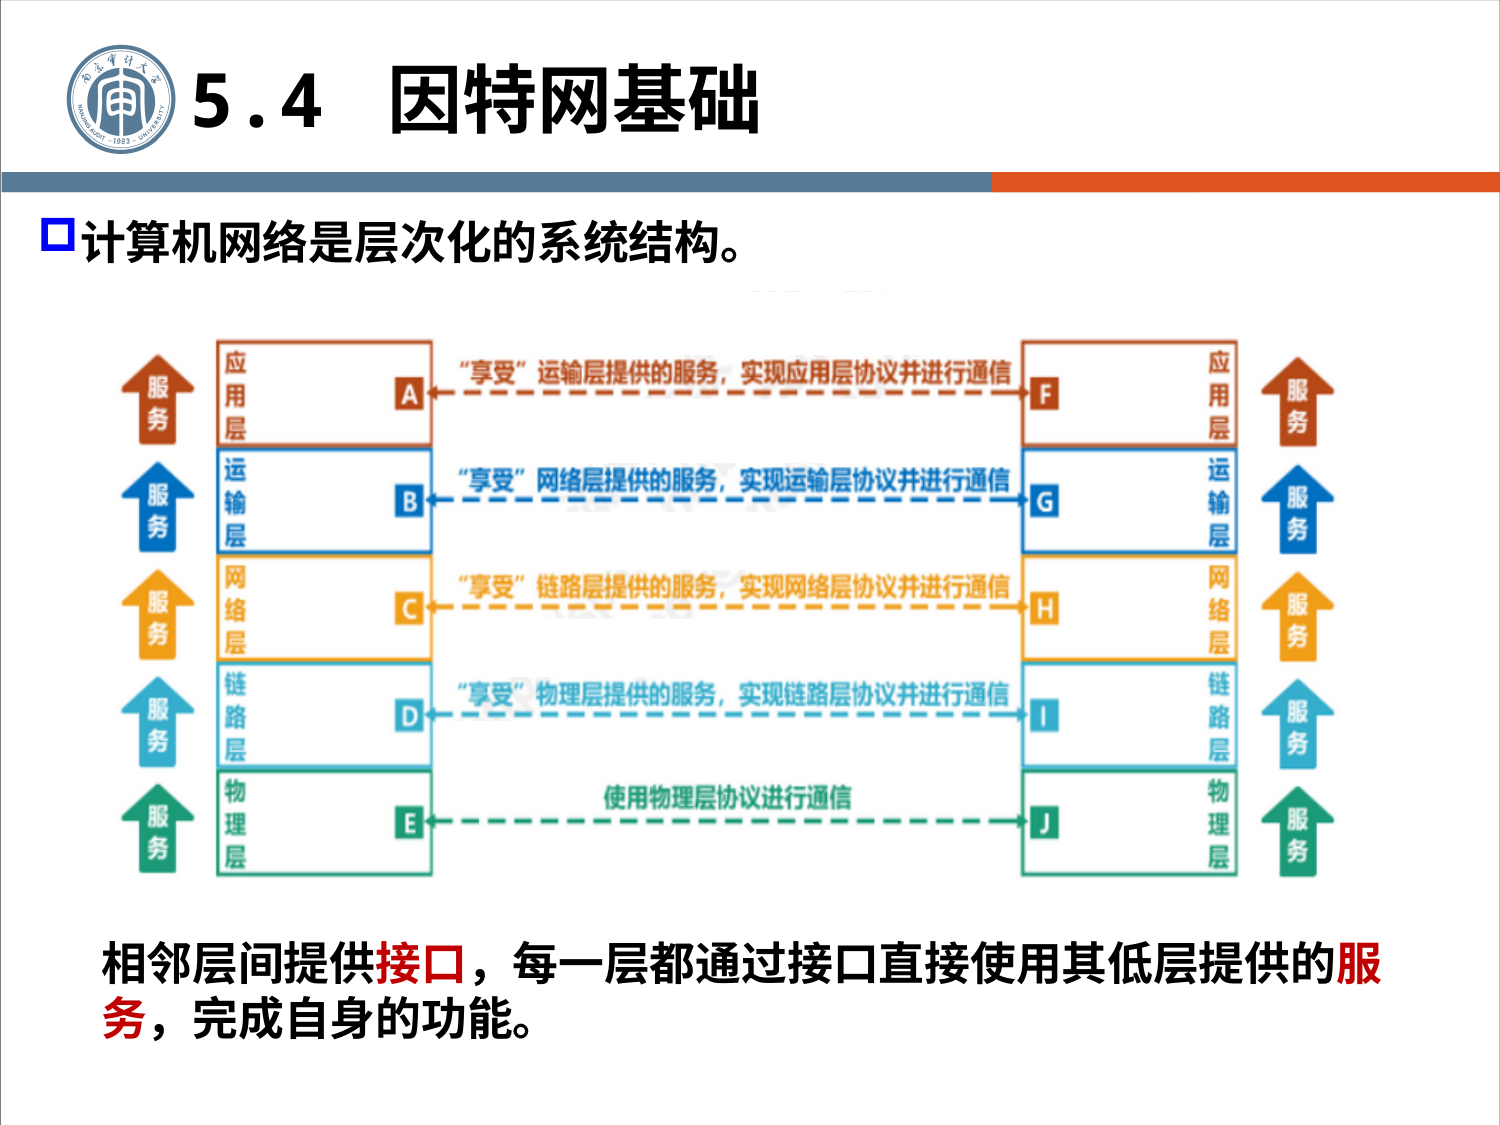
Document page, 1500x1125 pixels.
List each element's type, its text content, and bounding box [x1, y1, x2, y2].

text_box 计算机网络是层次化的系统结构。 [22, 200, 865, 276]
picture [0, 0, 1500, 1125]
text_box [105, 291, 1347, 907]
text_box 5.4 因特网基础 [174, 44, 778, 150]
text_box 相邻层间提供接口，每一层都通过接口直接使用其低层提供的服务，完成自身的功能。 [86, 927, 1409, 1053]
